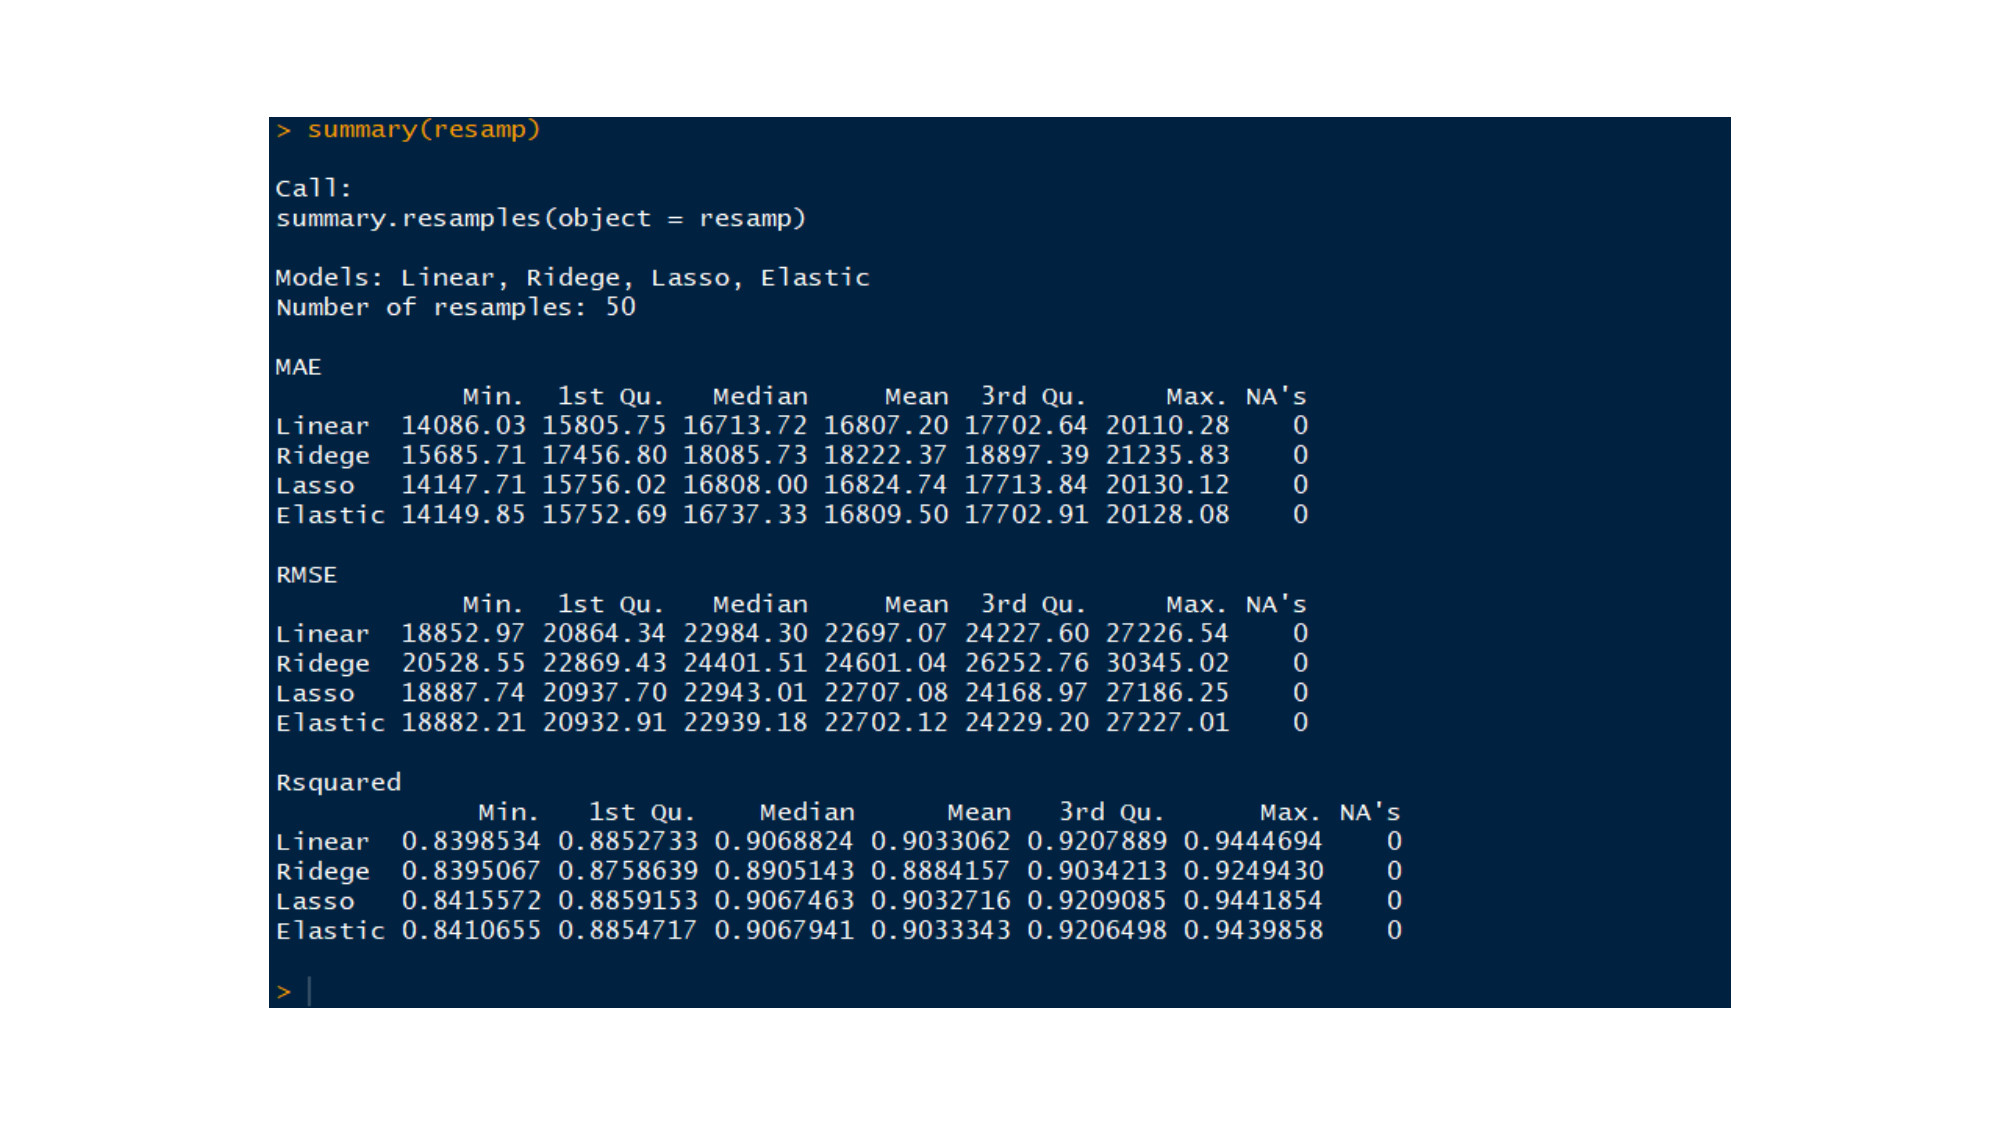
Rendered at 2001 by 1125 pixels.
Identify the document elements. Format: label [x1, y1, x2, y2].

picture [269, 117, 1731, 1008]
